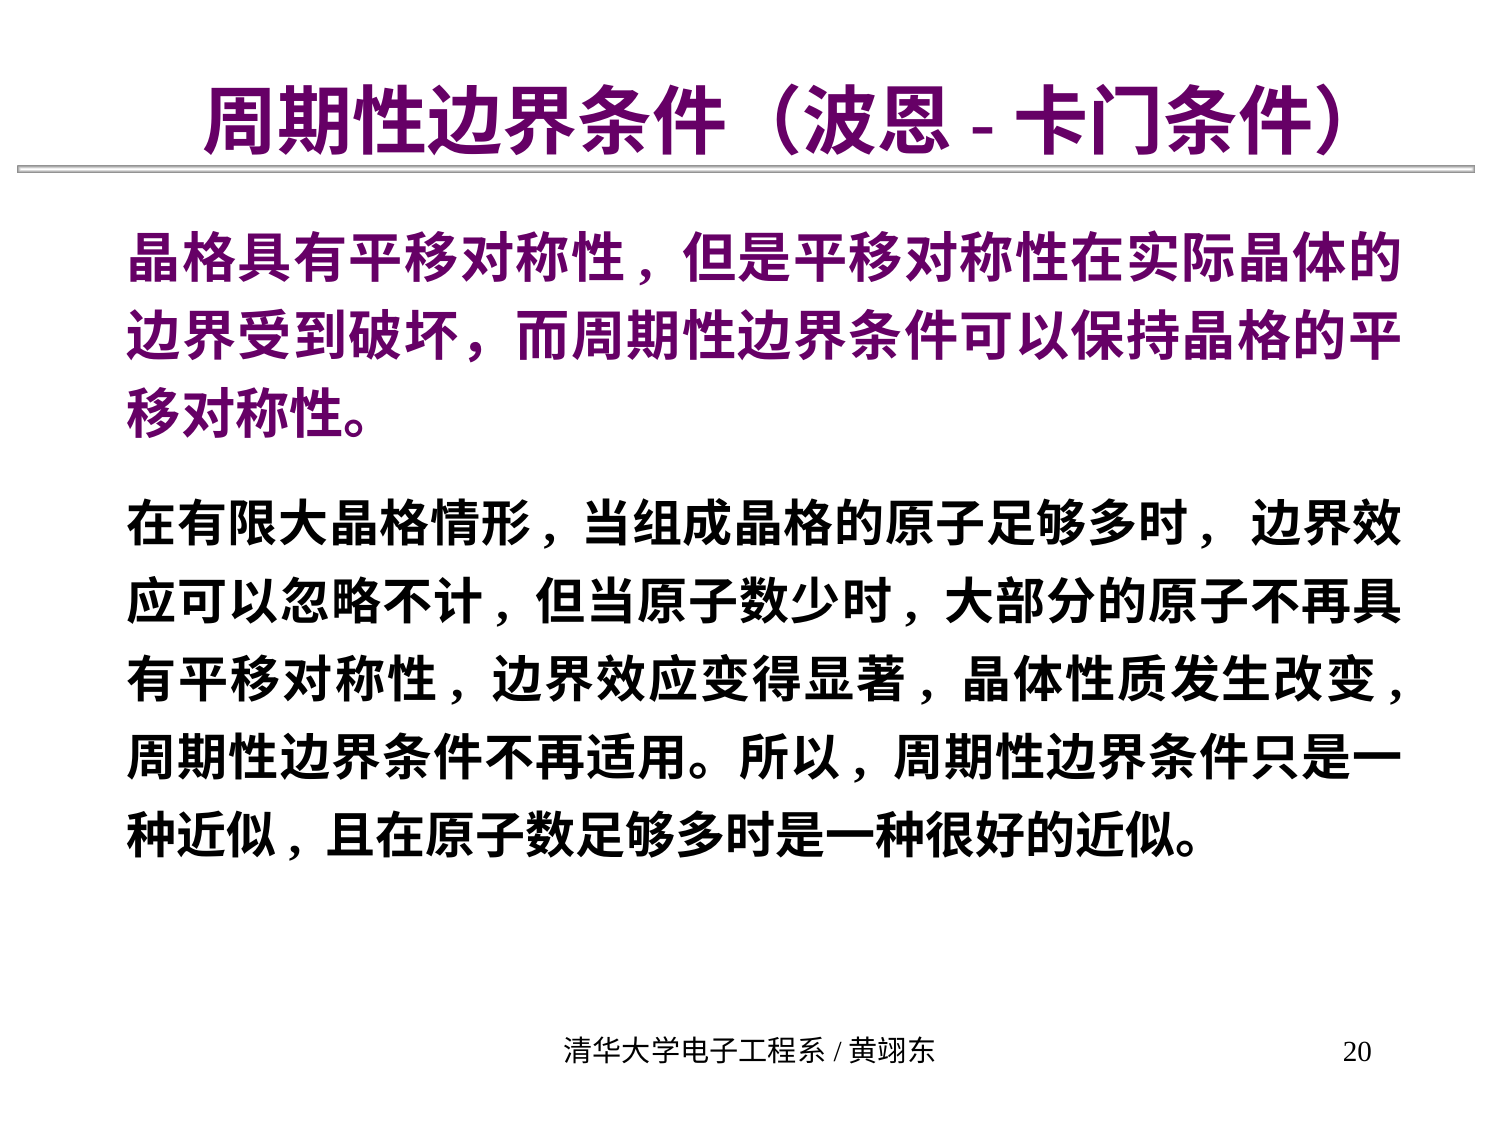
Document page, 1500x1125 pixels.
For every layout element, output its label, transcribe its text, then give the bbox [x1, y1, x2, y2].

text_box 晶格具有平移对称性, 但是平移对称性在实际晶体的边界受到破坏，而周期性边界条件可以保持晶格的平移对称性。 [112, 202, 1418, 452]
text_box [17, 165, 1475, 173]
text_box 周期性边界条件（波恩-卡门条件） [187, 66, 1404, 165]
text_box 在有限大晶格情形, 当组成晶格的原子足够多时, 边界效应可以忽略不计, 但当原子数少时, 大部分的原子不再具有平移对称性, 边界效应变得显著, 晶体性质发生改变, 周期性边界条件不再适用。所以, 周期性边界条件只是一种近似, 且在原子数足够多时是一种很好的近似。 [112, 466, 1418, 872]
slide_number 20 [1074, 1025, 1388, 1100]
footer 清华大学电子工程系/黄翊东 [512, 1025, 988, 1100]
